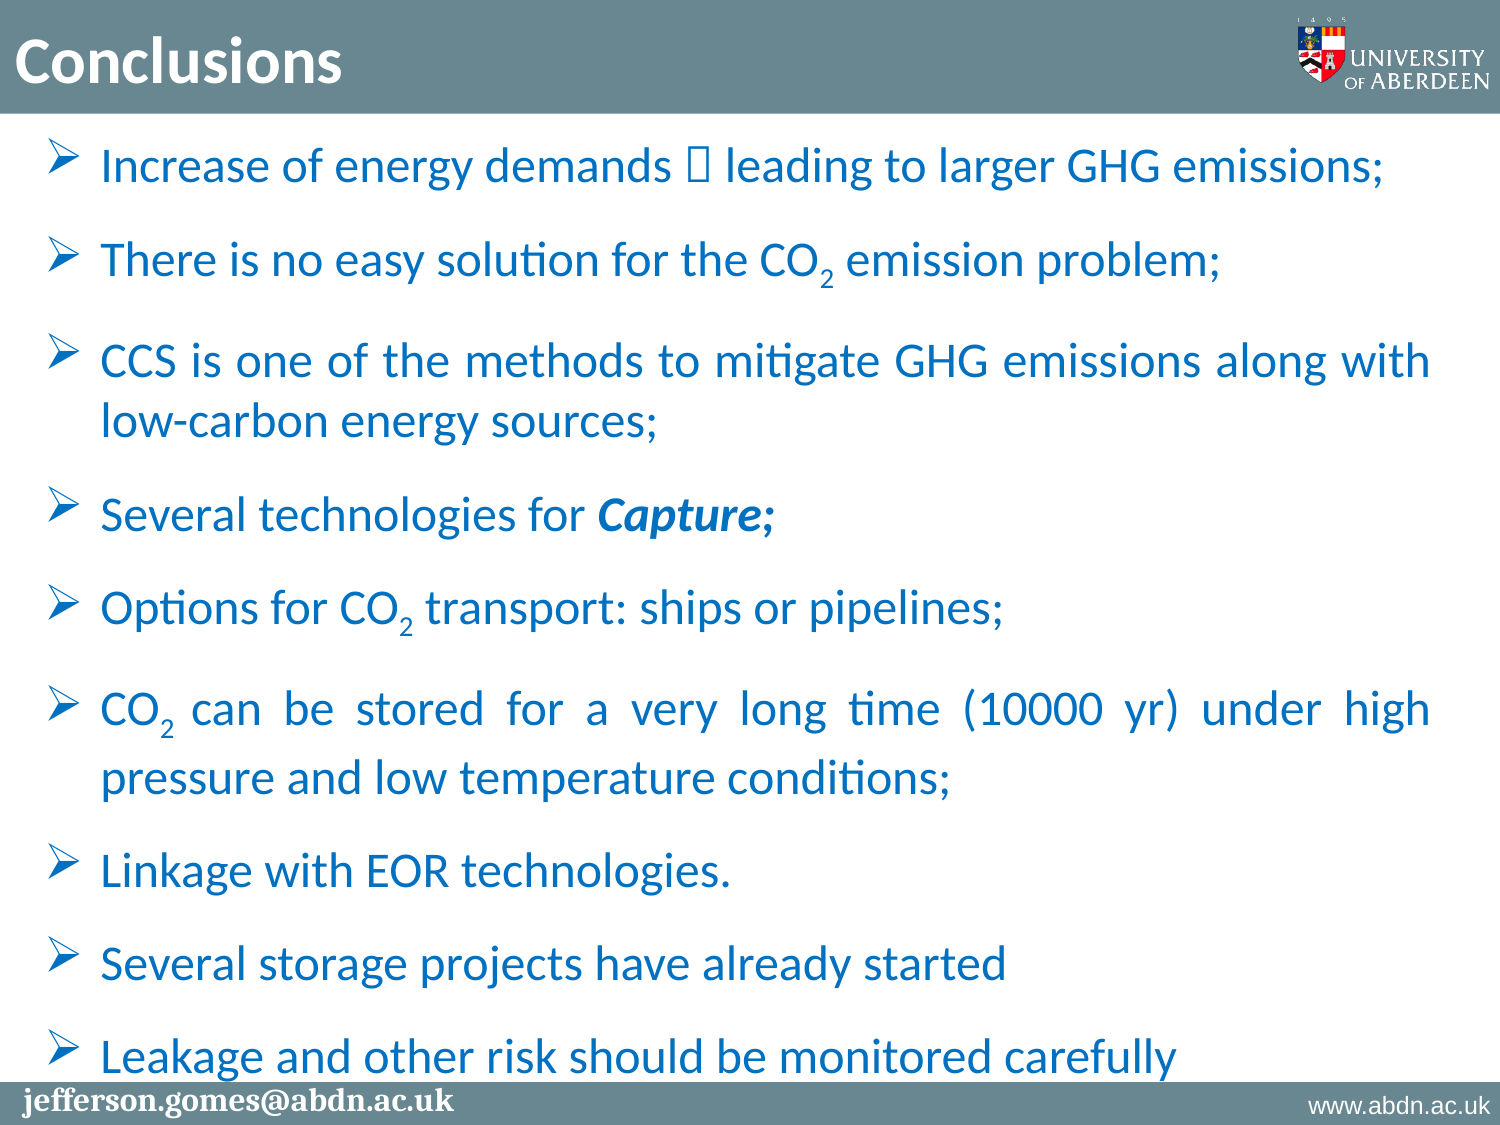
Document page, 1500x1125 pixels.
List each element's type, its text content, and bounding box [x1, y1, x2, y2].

text_box Conclusions [0, 0, 1140, 114]
text_box jefferson.gomes@abdn.ac.uk [0, 1074, 479, 1125]
text_box Increase of energy demands  leading to larger GHG emissions; There is no easy solution for the CO2 emission problem; CCS is one of the methods to mitigate GHG emissions along with low-carbon energy sources; Several technologies for Capture; Options for CO2 transport: ships or pipelines; CO2 can be stored for a very long time (10000 yr) under high pressure and low temperature conditions; Linkage with EOR technologies. Several storage projects have already started Leakage and other risk should be monitored carefully [29, 125, 1447, 1071]
picture [1287, 7, 1495, 103]
